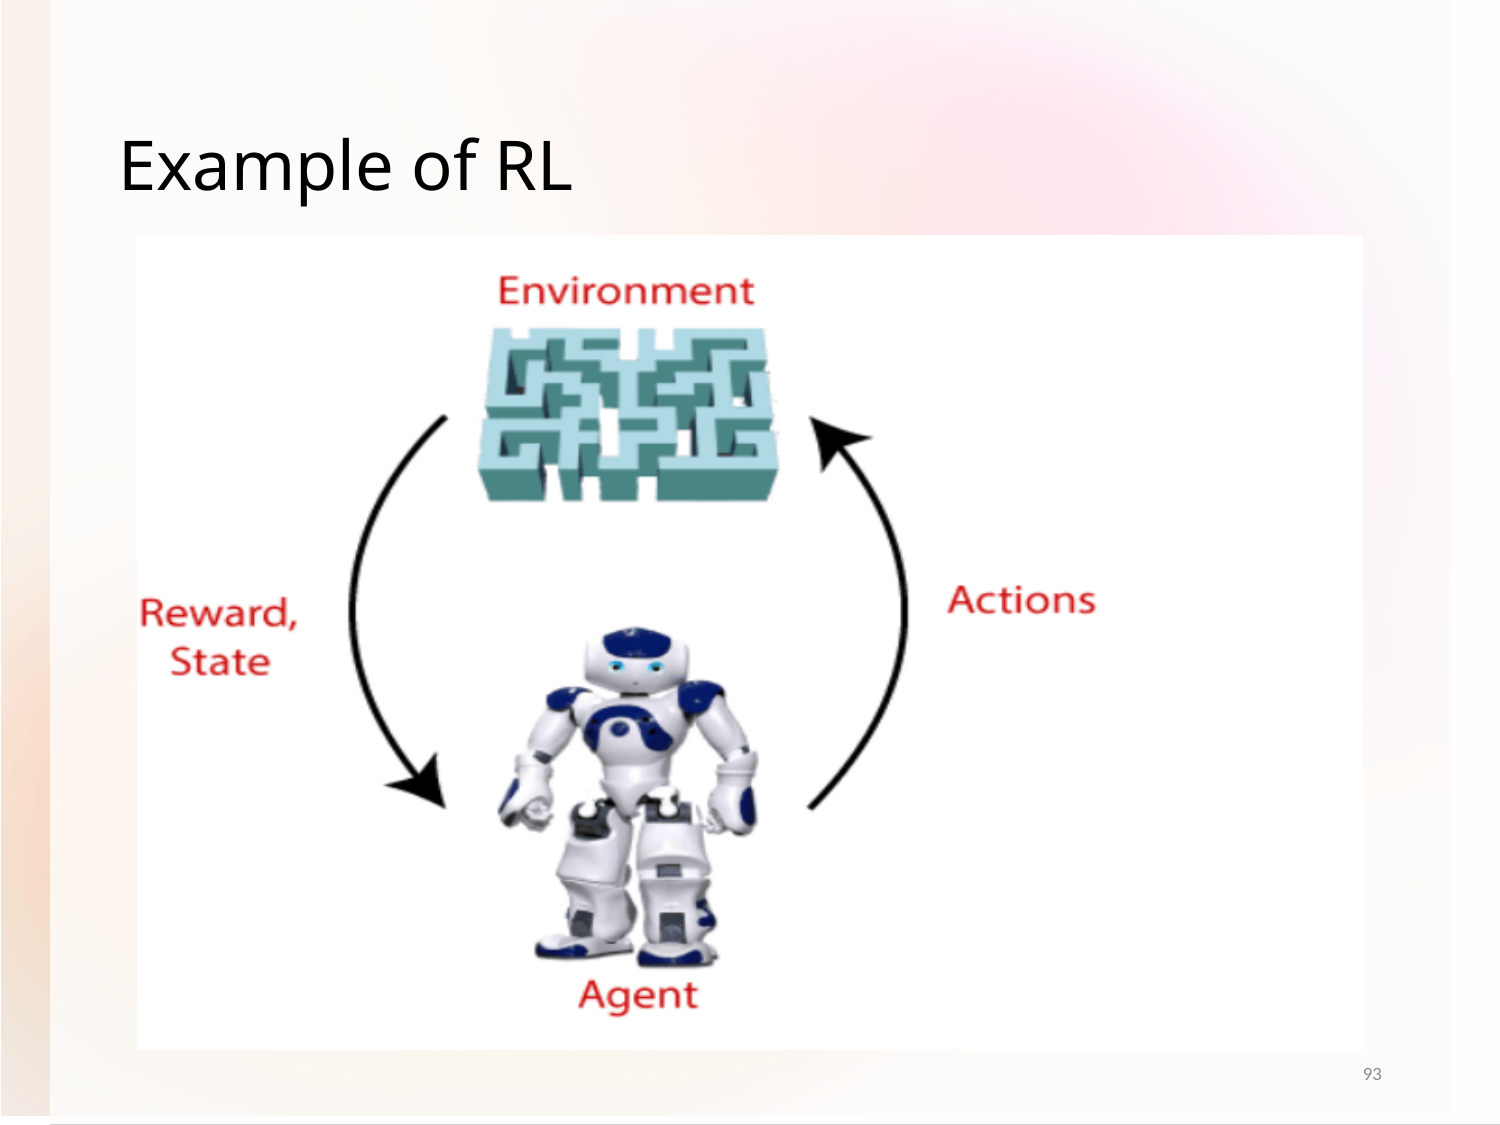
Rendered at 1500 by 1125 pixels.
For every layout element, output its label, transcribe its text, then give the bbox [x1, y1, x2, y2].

title Example of RL [103, 59, 1397, 278]
picture [0, 0, 1500, 1125]
slide_number 93 [1059, 1042, 1397, 1103]
